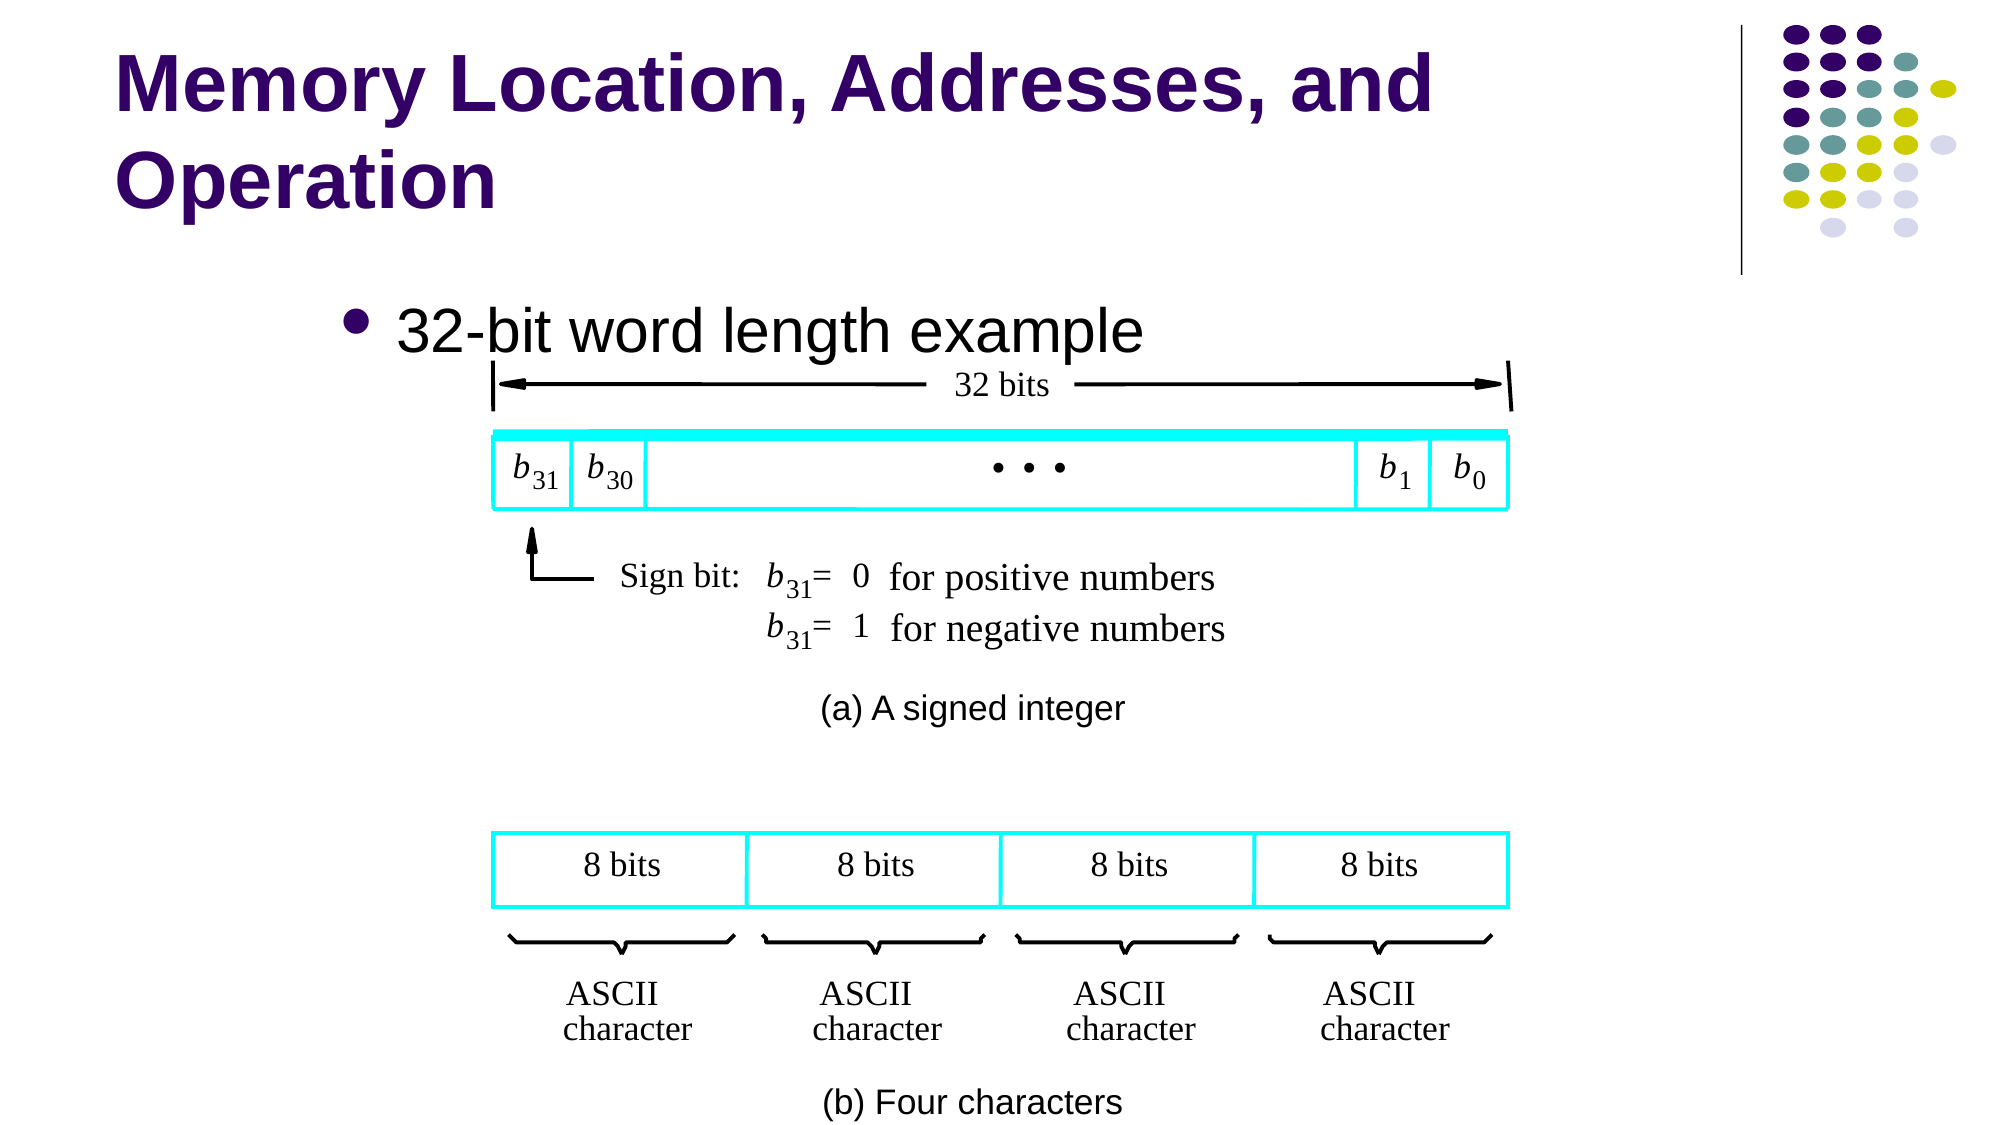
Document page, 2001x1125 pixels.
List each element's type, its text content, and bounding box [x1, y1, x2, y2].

text_box b [512, 442, 531, 486]
text_box [762, 934, 876, 955]
text_box [1125, 934, 1239, 955]
text_box ASCII [1073, 969, 1166, 1013]
text_box for positive numbers [878, 551, 1216, 599]
list 32-bit word length example [324, 282, 1675, 375]
text_box 31 [532, 462, 560, 495]
title Memory Location, Addresses, and Operation [99, 20, 1750, 233]
text_box ASCII [819, 969, 913, 1013]
text_box [1269, 934, 1379, 955]
text_box [1379, 934, 1493, 955]
text_box 8 bits [1090, 840, 1169, 884]
text_box 1 [1398, 462, 1413, 495]
text_box (a) A signed integer [820, 684, 1126, 728]
text_box 30 [606, 462, 634, 495]
text_box [492, 833, 1508, 908]
text_box 31 [785, 622, 814, 655]
text_box b [1453, 442, 1472, 486]
text_box = [812, 552, 832, 595]
text_box character [1320, 1004, 1451, 1048]
text_box 0 [852, 552, 871, 595]
text_box [1476, 380, 1501, 388]
text_box (b) Four characters [822, 1078, 1124, 1122]
text_box b [586, 442, 605, 486]
text_box 8 bits [837, 840, 916, 884]
text_box b [766, 552, 785, 595]
text_box character [562, 1004, 693, 1048]
text_box 0 [1472, 462, 1487, 495]
text_box [622, 934, 735, 955]
text_box b [766, 602, 785, 646]
text_box ASCII [565, 969, 659, 1013]
text_box for negative numbers [879, 601, 1227, 650]
text_box 31 [785, 571, 814, 604]
text_box 8 bits [1340, 840, 1419, 884]
text_box = [812, 602, 832, 646]
text_box • • • [926, 446, 1115, 491]
text_box [500, 380, 525, 388]
text_box Sign bit: [619, 552, 741, 595]
text_box ASCII [1323, 969, 1416, 1013]
text_box [508, 934, 622, 955]
text_box [528, 528, 536, 553]
text_box 1 [852, 602, 871, 646]
text_box [531, 552, 595, 580]
text_box 8 bits [583, 840, 662, 884]
text_box [876, 934, 985, 955]
text_box [1015, 934, 1126, 955]
text_box character [1066, 1004, 1197, 1048]
text_box b [1379, 442, 1398, 486]
text_box character [812, 1004, 943, 1048]
text_box 32 bits [954, 360, 1051, 404]
